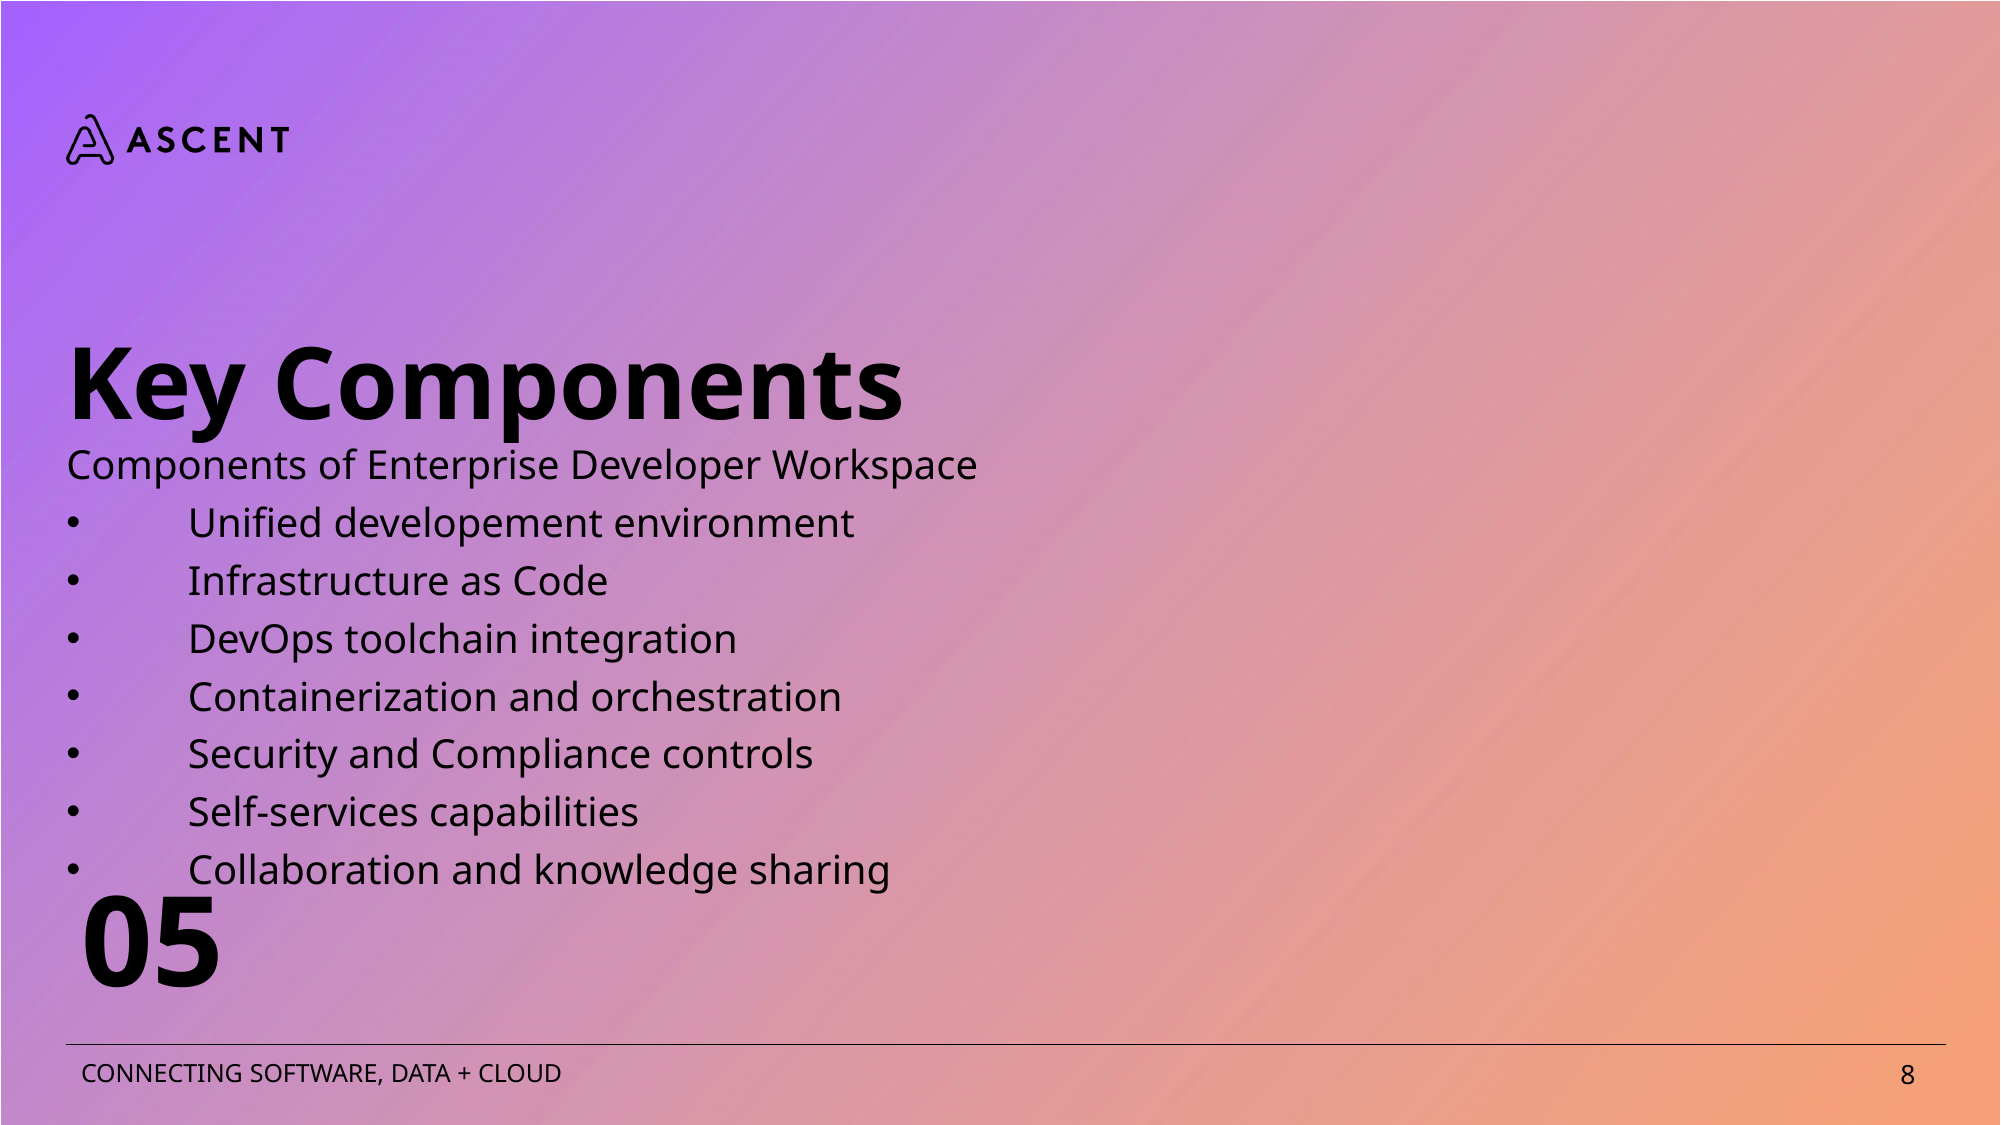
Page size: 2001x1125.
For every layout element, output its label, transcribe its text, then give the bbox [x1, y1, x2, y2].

text_box Key Components Components of Enterprise Developer Workspace Unified developement environment Infrastructure as Code DevOps toolchain integration Containerization and orchestration Security and Compliance controls Self-services capabilities Collaboration and knowledge sharing [66, 319, 1682, 900]
footer CONNECTING SOFTWARE, DATA + CLOUD [66, 1050, 975, 1078]
slide_number 8 [1885, 1050, 1982, 1078]
picture [3, 2, 2000, 1125]
text_box 05 [66, 854, 298, 1019]
